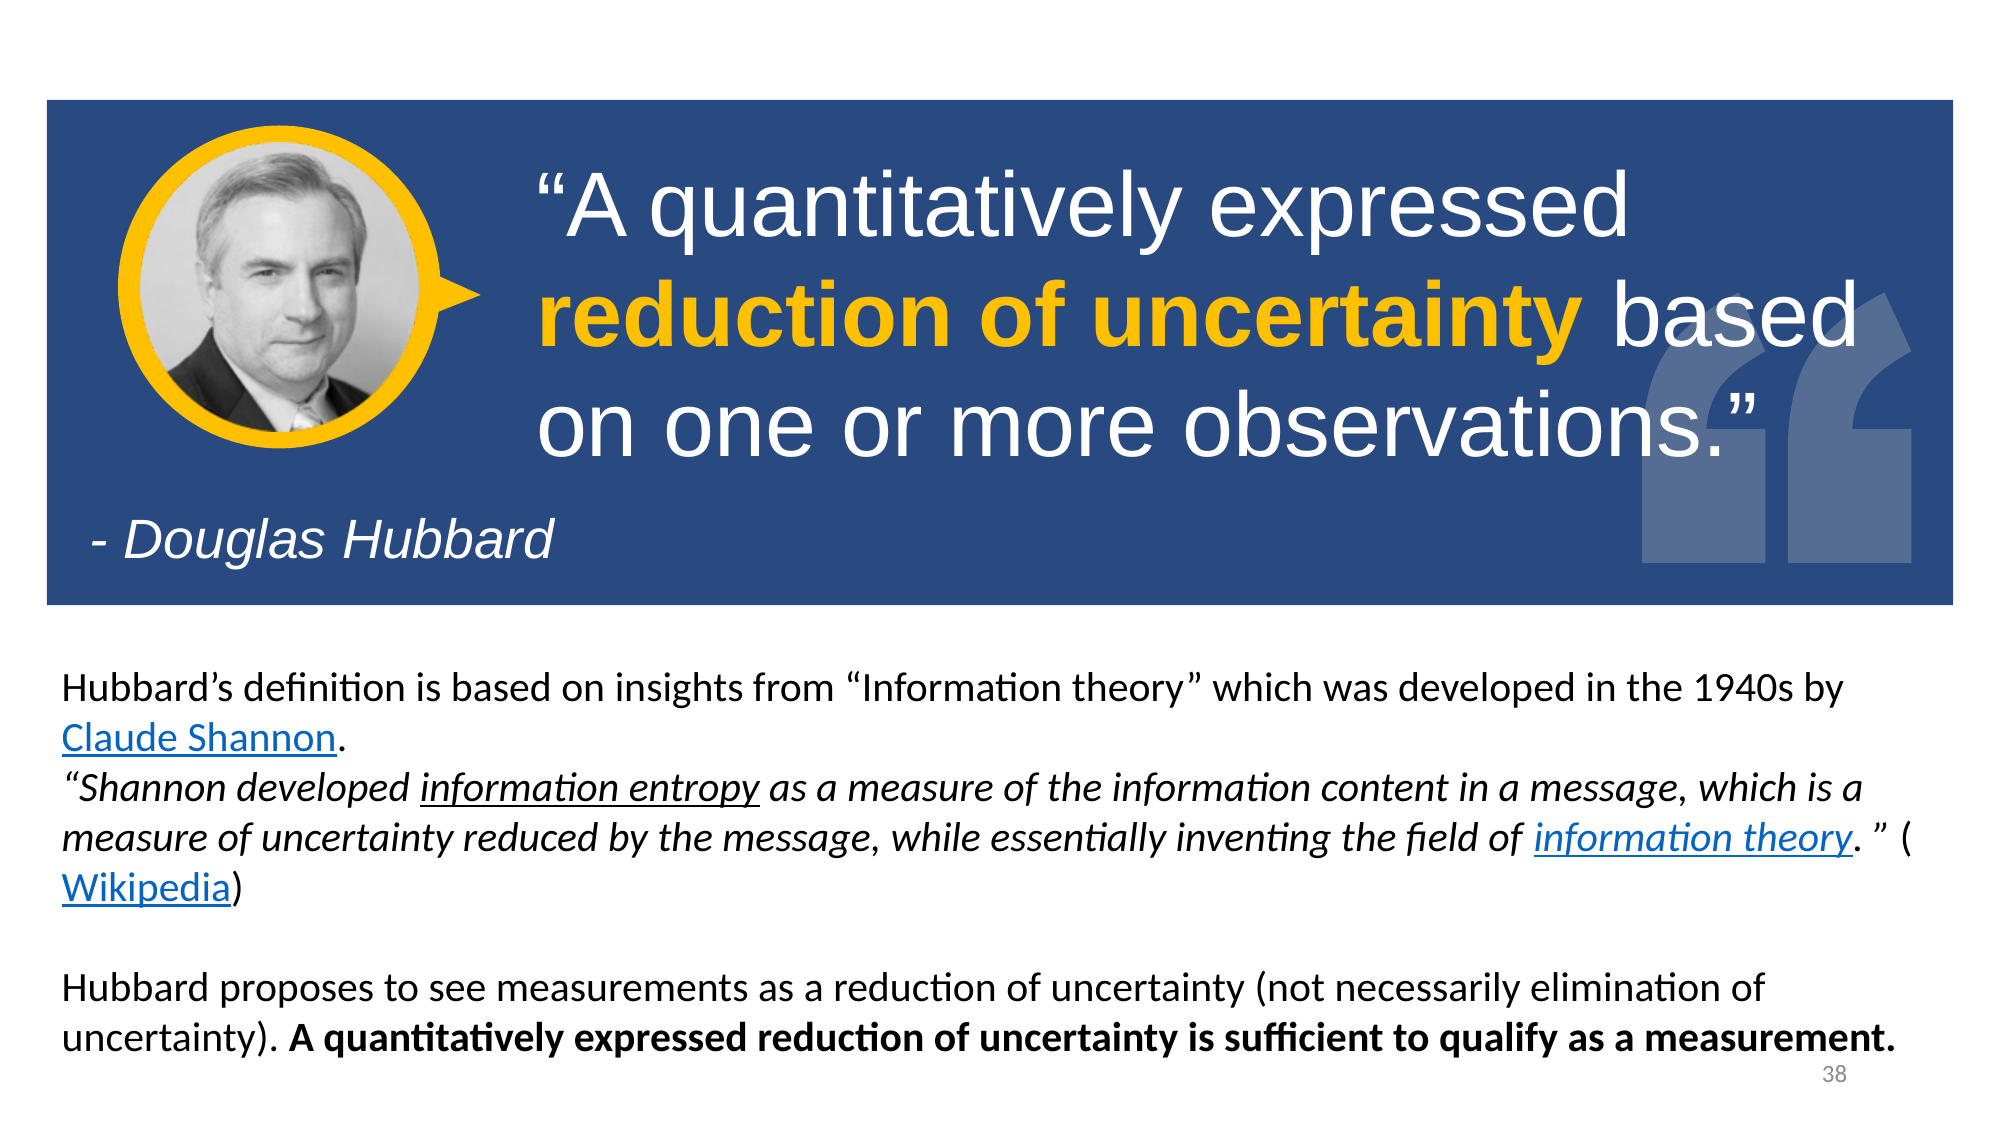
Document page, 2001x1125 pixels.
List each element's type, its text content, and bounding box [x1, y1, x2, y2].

slide_number 38 [1412, 1042, 1863, 1103]
text_box “A quantitatively expressed reduction of uncertainty based on one or more observations.” [521, 137, 1913, 593]
text_box [46, 99, 1954, 606]
text_box Hubbard’s definition is based on insights from “Information theory” which was developed in the 1940s by Claude Shannon. “Shannon developed information entropy as a measure of the information content in a message, which is a measure of uncertainty reduced by the message, while essentially inventing the field of information theory. ” (Wikipedia) Hubbard proposes to see measurements as a reduction of uncertainty (not necessarily elimination of uncertainty). A quantitatively expressed reduction of uncertainty is sufficient to qualify as a measurement. [46, 652, 1954, 1068]
text_box - Douglas Hubbard [74, 495, 521, 577]
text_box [118, 125, 481, 449]
